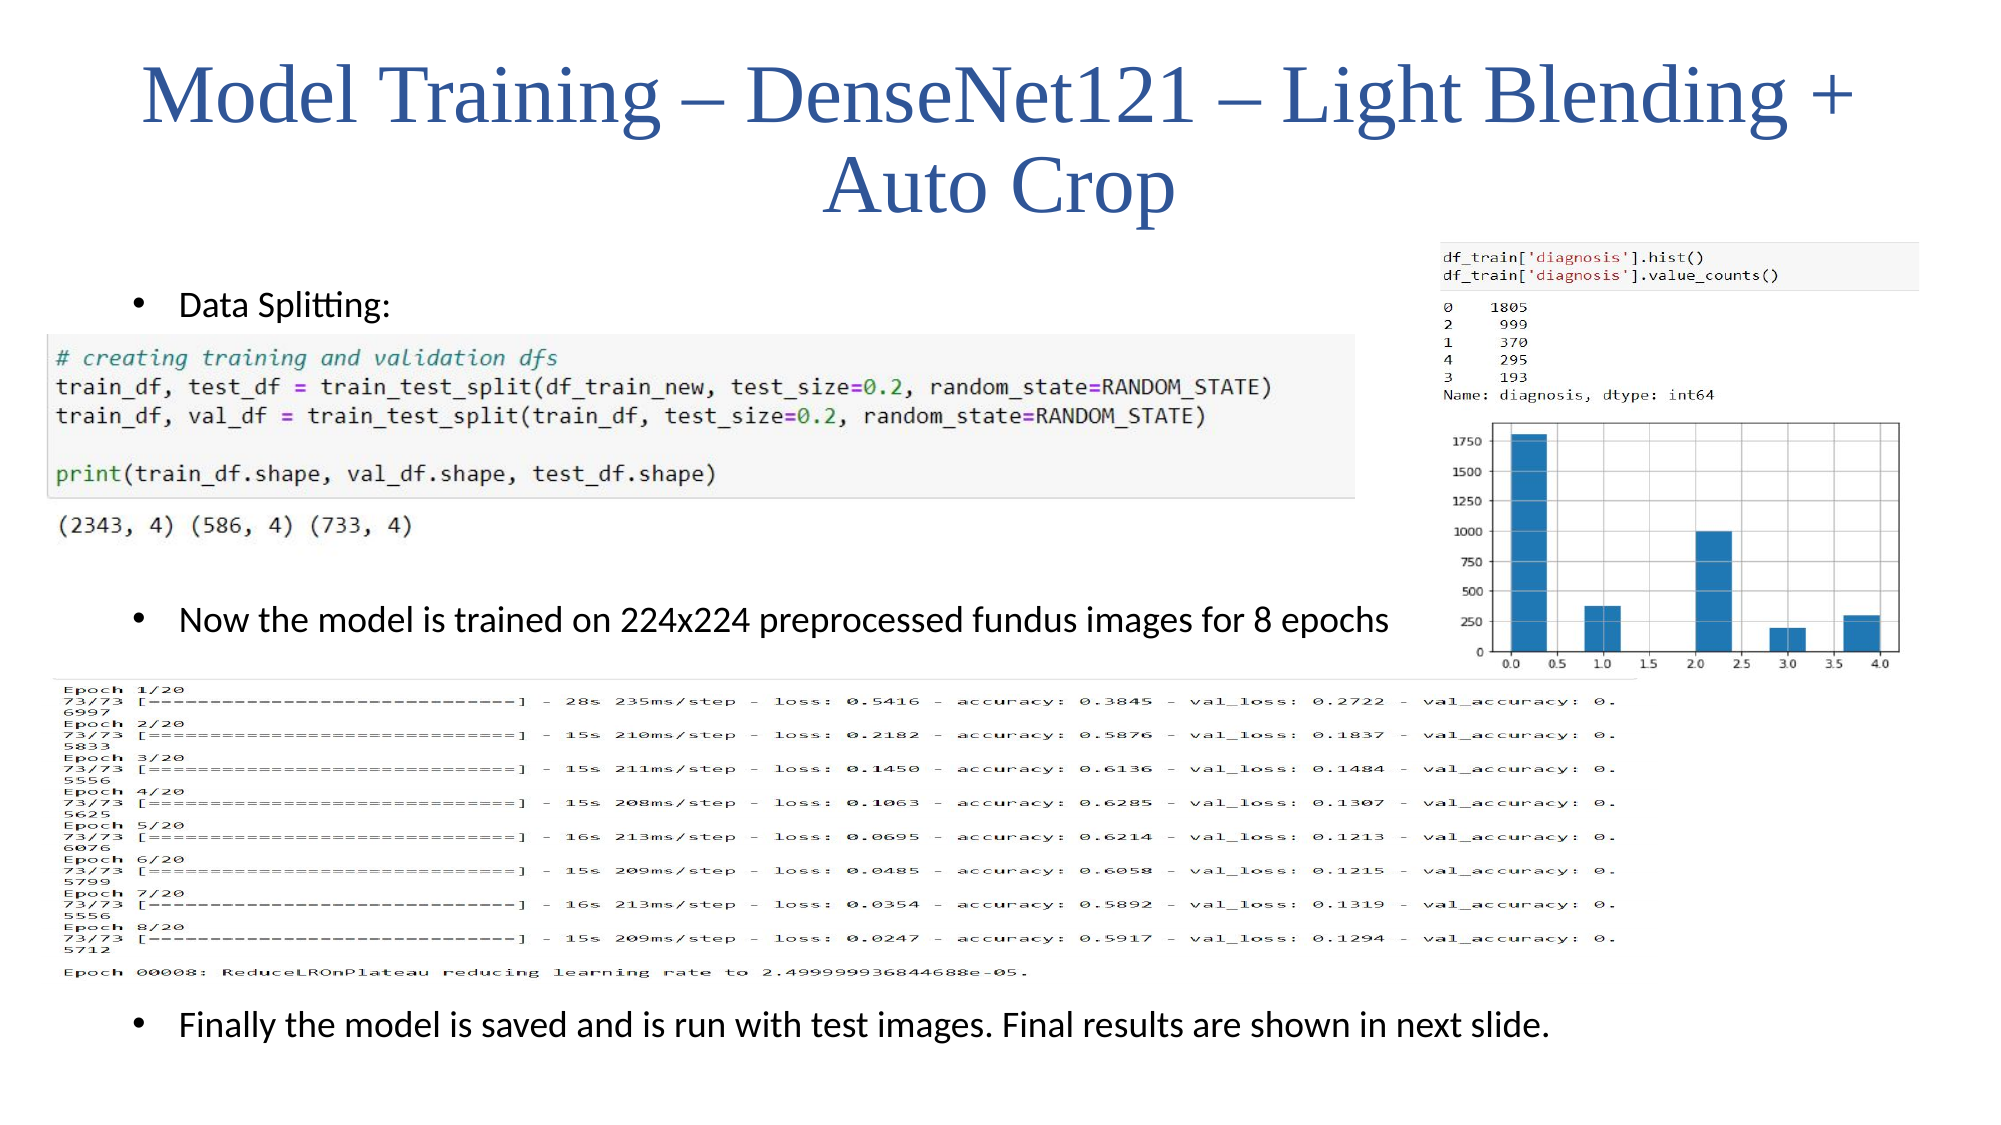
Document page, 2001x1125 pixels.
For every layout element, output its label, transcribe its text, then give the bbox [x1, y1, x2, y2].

picture [36, 334, 1355, 563]
text_box Data Splitting: Now the model is trained on 224x224 preprocessed fundus images for 8 epochs Finally the model is saved and is run with test images. Final results are shown in next slide. [117, 272, 1434, 676]
picture [40, 239, 1920, 984]
text_box Data Splitting: Now the model is trained on 224x224 preprocessed fundus images for 8 epochs Finally the model is saved and is run with test images. Final results are shown in next slide. [117, 994, 1568, 1053]
text_box Model Training – DenseNet121 – Light Blending + Auto Crop [113, 76, 1887, 205]
